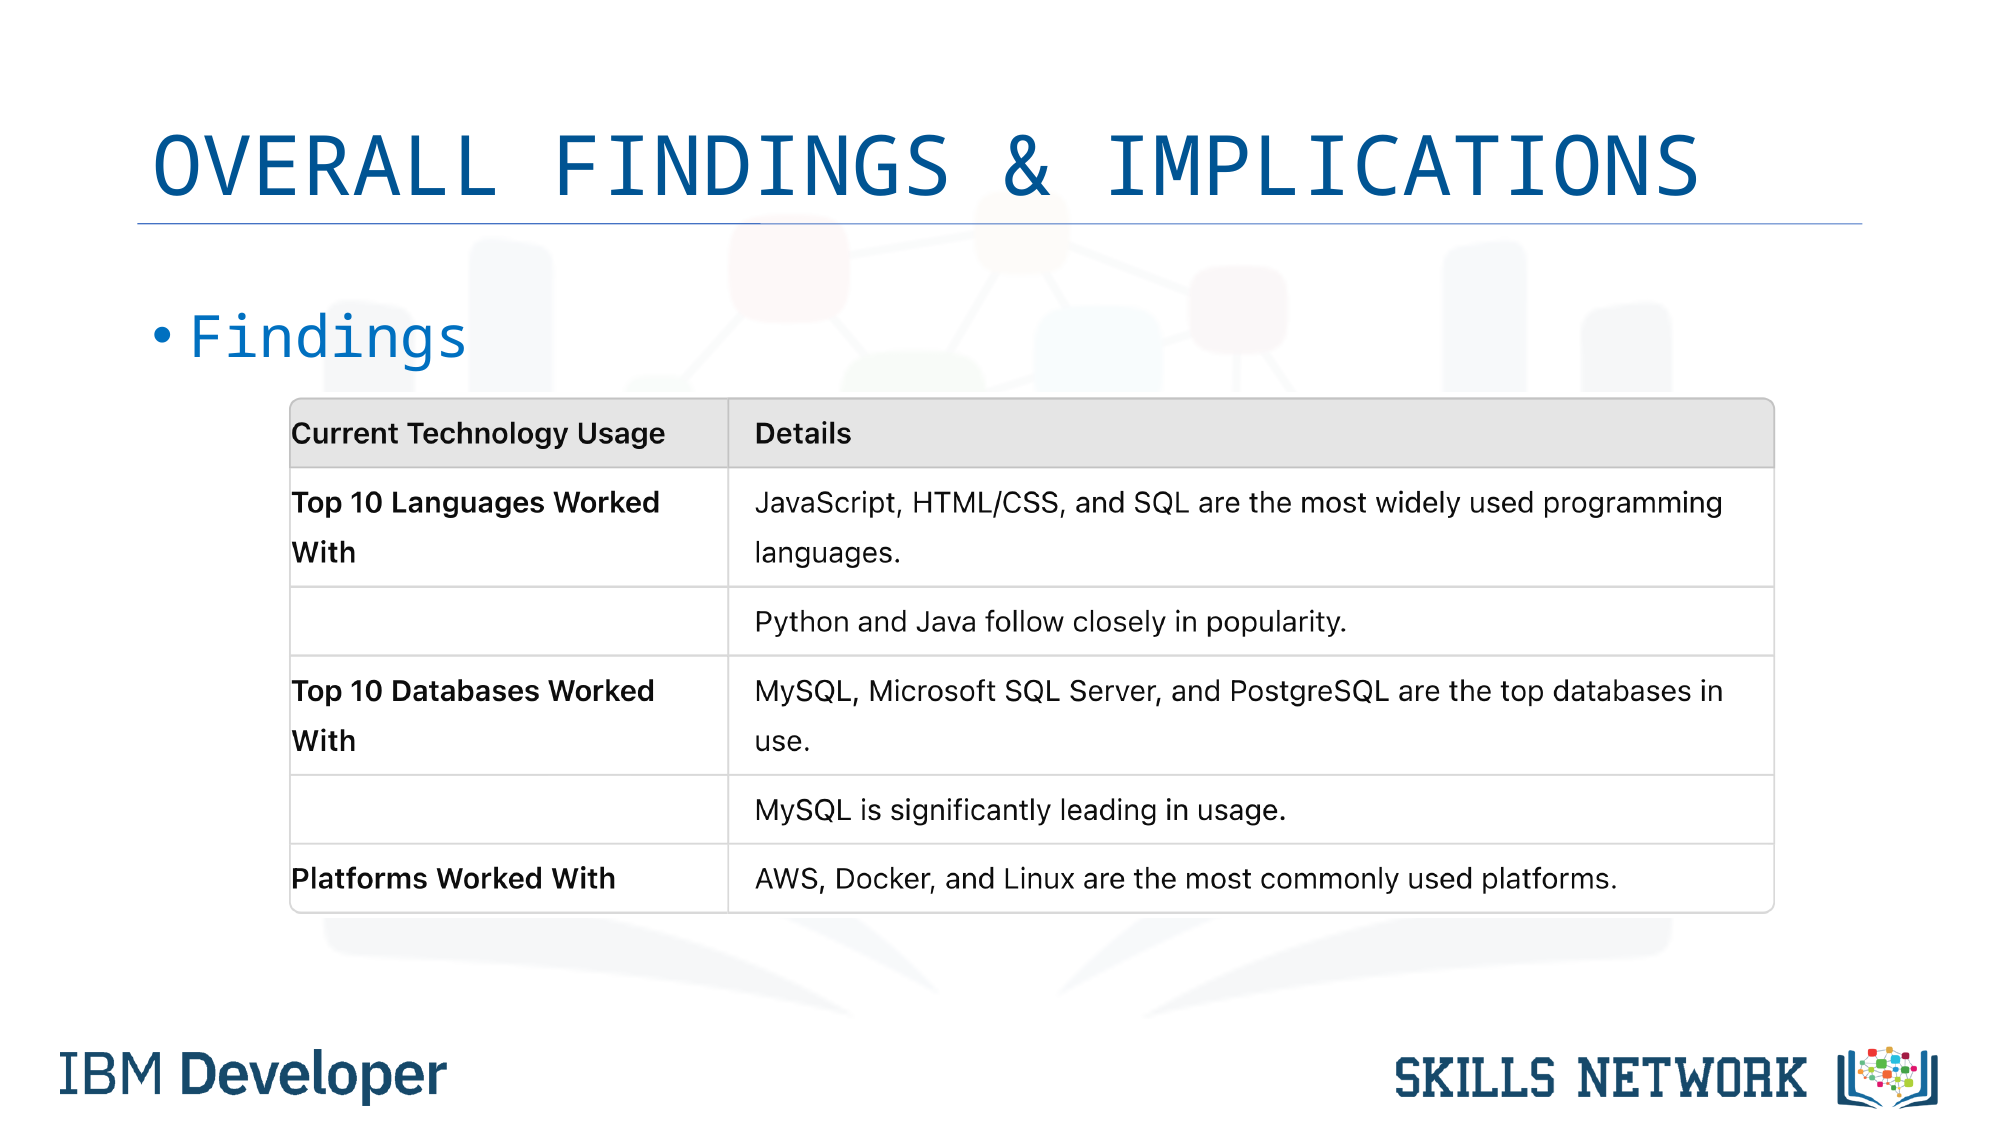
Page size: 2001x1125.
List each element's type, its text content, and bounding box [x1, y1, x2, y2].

list Findings [137, 299, 988, 1014]
picture [282, 392, 1782, 918]
title OVERALL FINDINGS & IMPLICATIONS [137, 59, 1863, 278]
picture [55, 1045, 459, 1108]
picture [1390, 1045, 1945, 1111]
